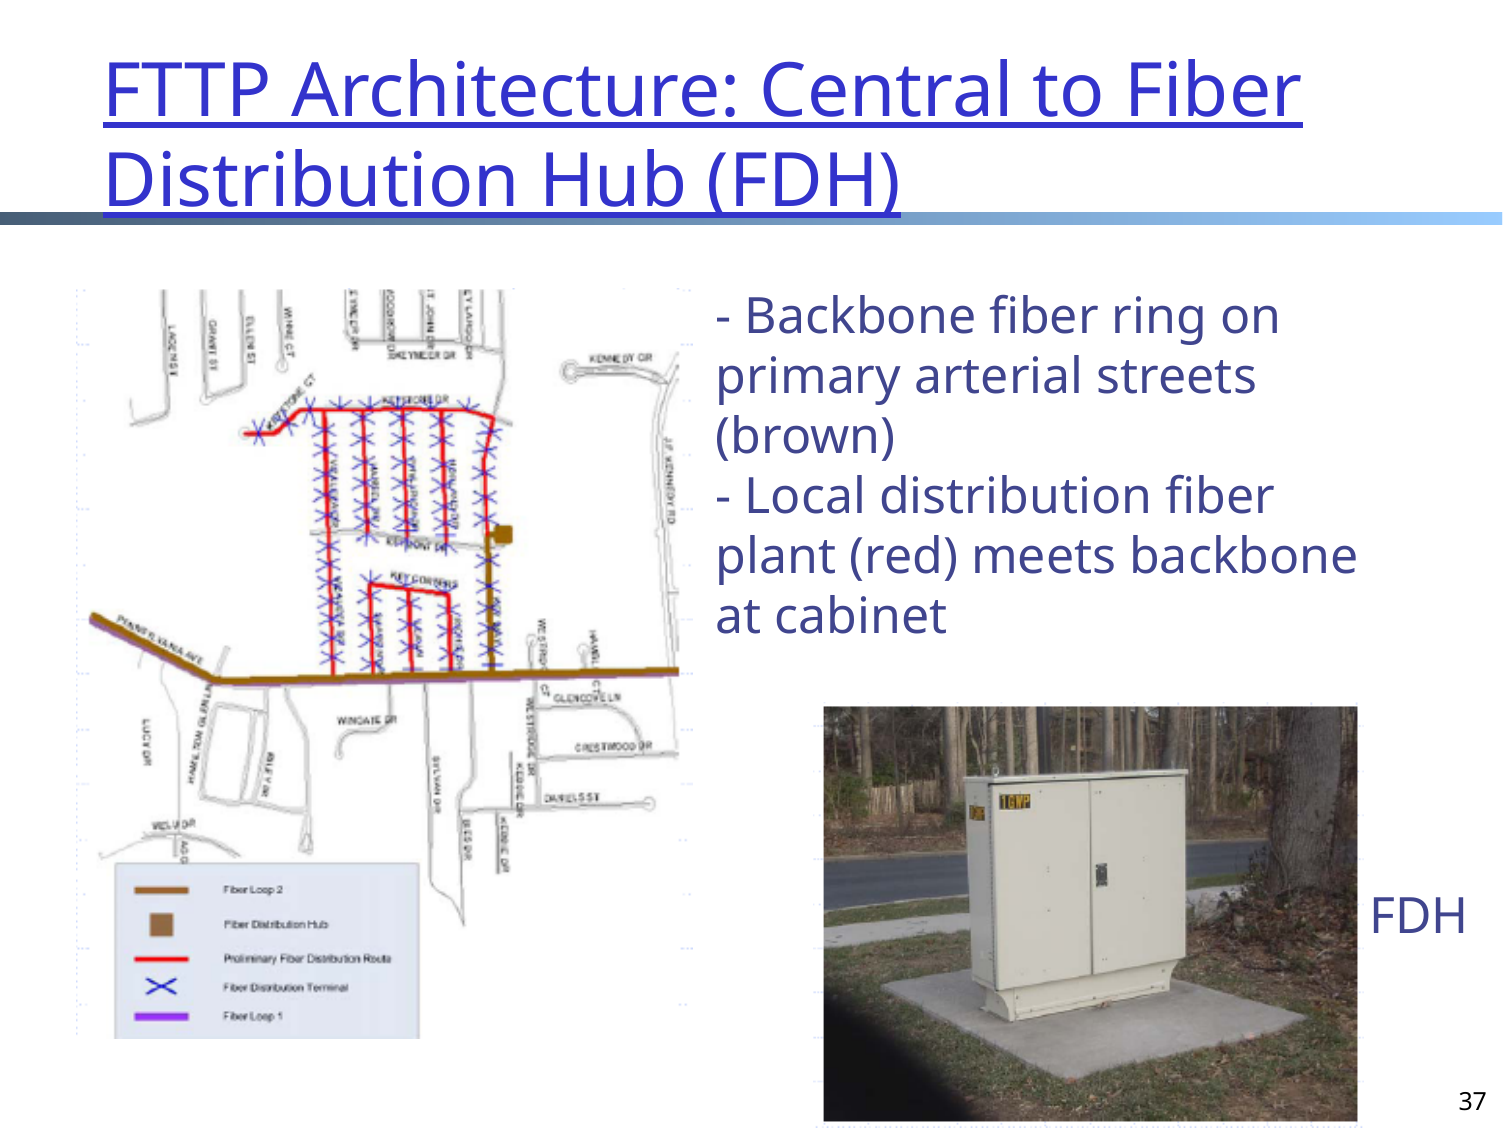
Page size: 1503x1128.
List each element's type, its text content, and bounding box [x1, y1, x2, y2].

picture [813, 701, 1364, 1128]
picture [75, 288, 693, 1039]
text_box - Backbone fiber ring on primary arterial streets (brown) - Local distribution fiber plant (red) meets backbone at cabinet [700, 275, 1452, 651]
title FTTP Architecture: Central to Fiber Distribution Hub (FDH) [87, 37, 1365, 226]
slide_number 37 [1368, 1051, 1503, 1128]
text_box FDH [1369, 875, 1484, 951]
